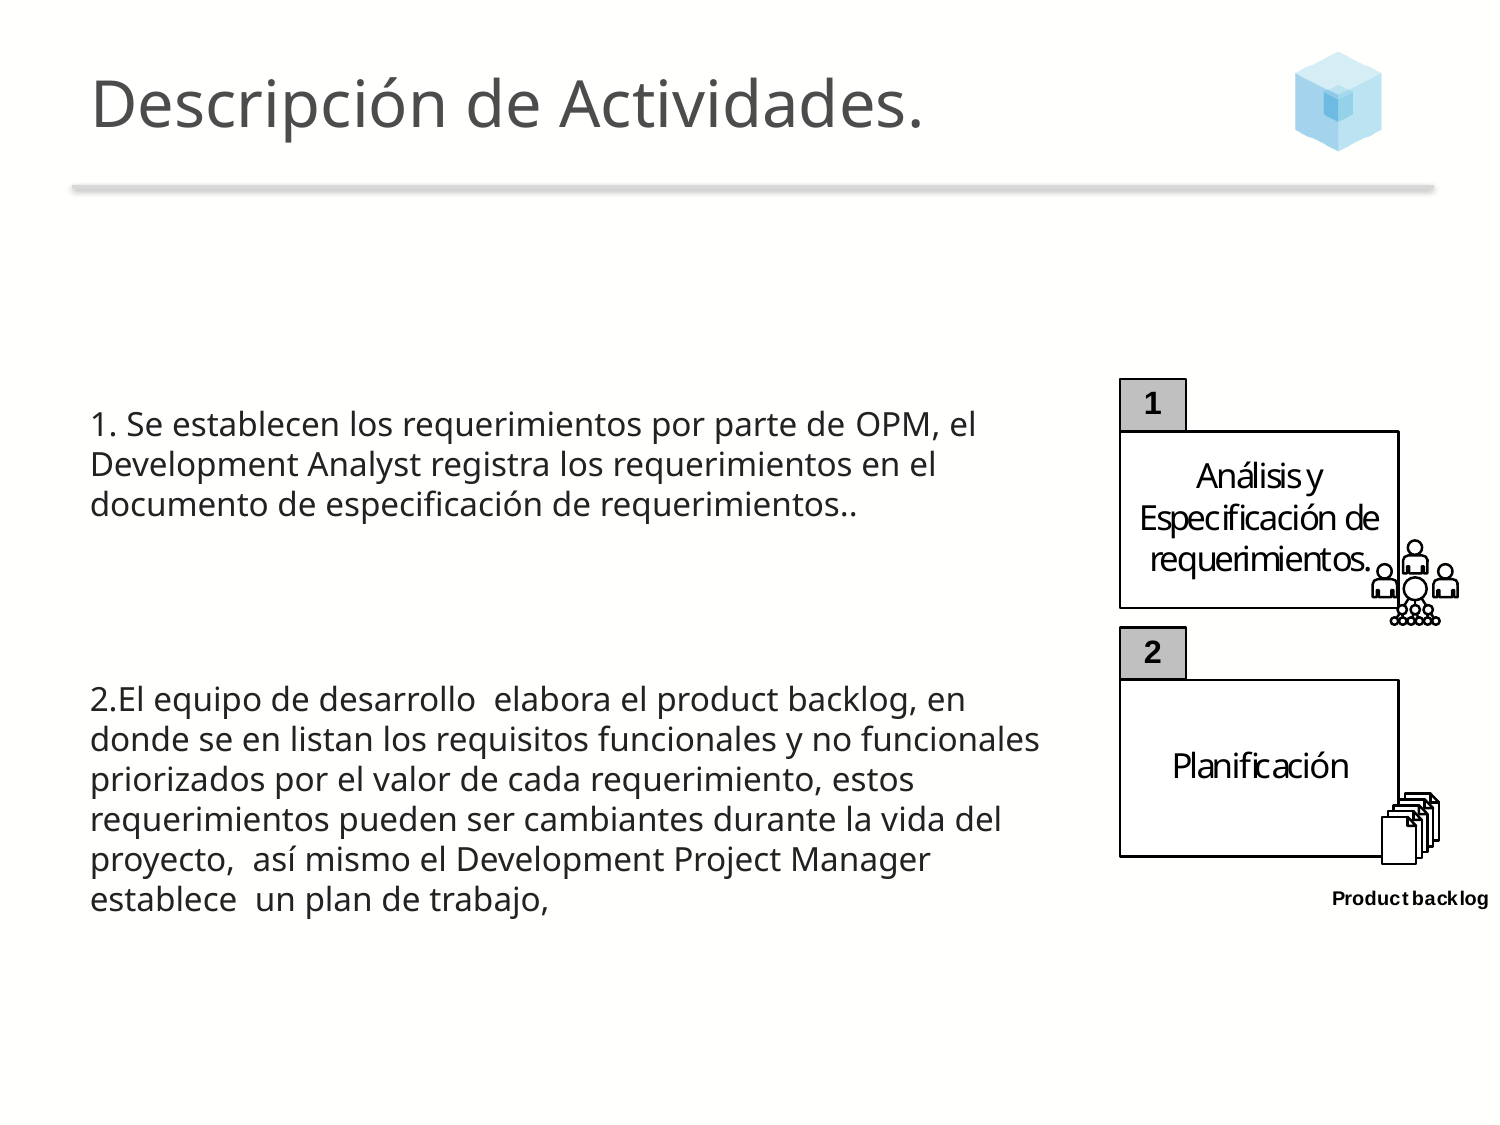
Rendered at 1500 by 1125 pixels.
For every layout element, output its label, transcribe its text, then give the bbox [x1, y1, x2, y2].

text_box 2.El equipo de desarrollo elabora el product backlog, en donde se en listan los requisitos funcionales y no funcionales priorizados por el valor de cada requerimiento, estos requerimientos pueden ser cambiantes durante la vida del proyecto, así mismo el Development Project Manager establece un plan de trabajo, [74, 670, 1063, 925]
text_box 1. Se establecen los requerimientos por parte de OPM, el Development Analyst registra los requerimientos en el documento de especificación de requerimientos.. [74, 395, 1063, 531]
picture [1271, 28, 1406, 160]
title Descripción de Actividades. [75, 54, 1291, 148]
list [1114, 372, 1500, 919]
